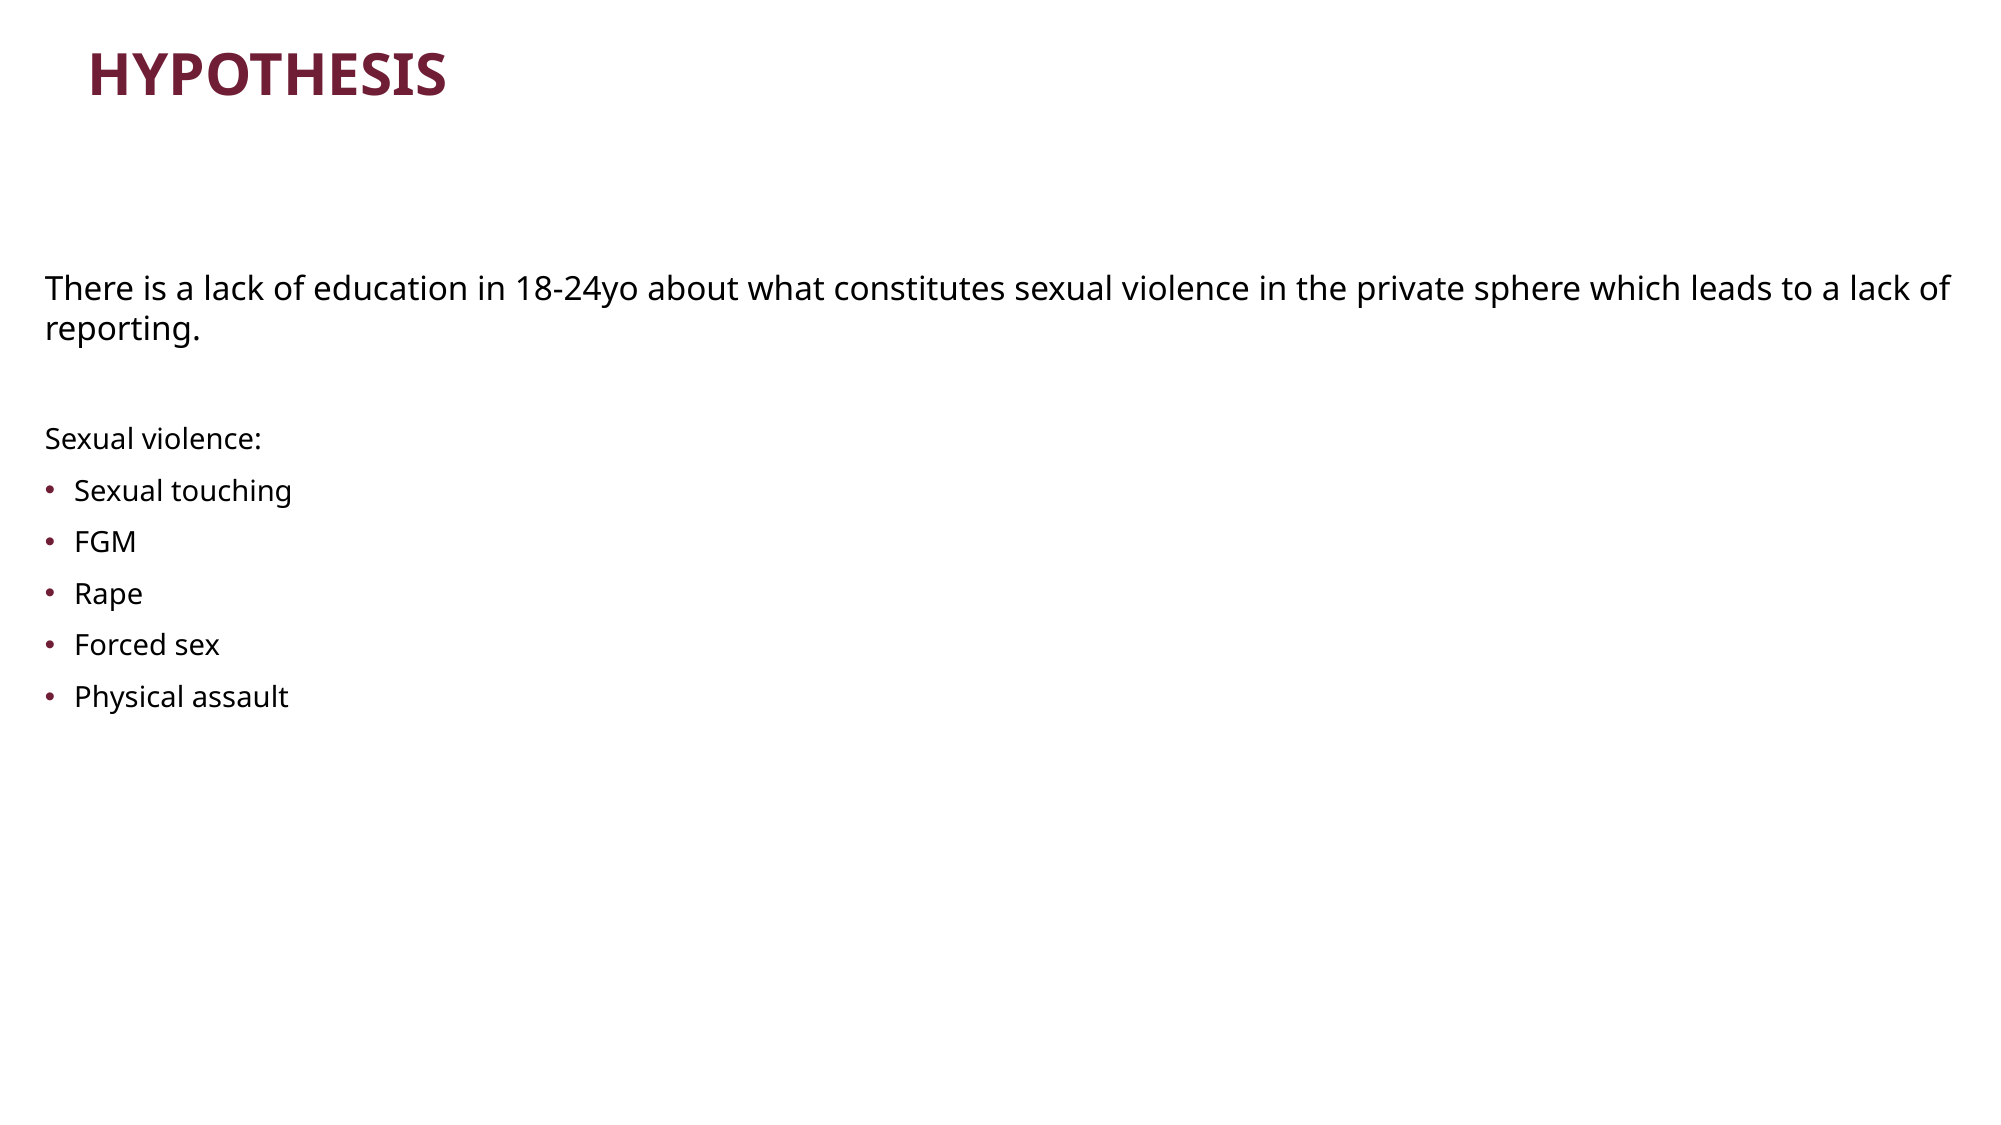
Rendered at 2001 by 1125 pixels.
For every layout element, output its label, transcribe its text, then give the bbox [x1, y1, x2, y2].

title hypothesis [87, 36, 2000, 108]
list There is a lack of education in 18-24yo about what constitutes sexual violence in the private sphere which leads to a lack of reporting. Sexual violence: Sexual touching FGM Rape Forced sex Physical assault [44, 267, 1957, 988]
